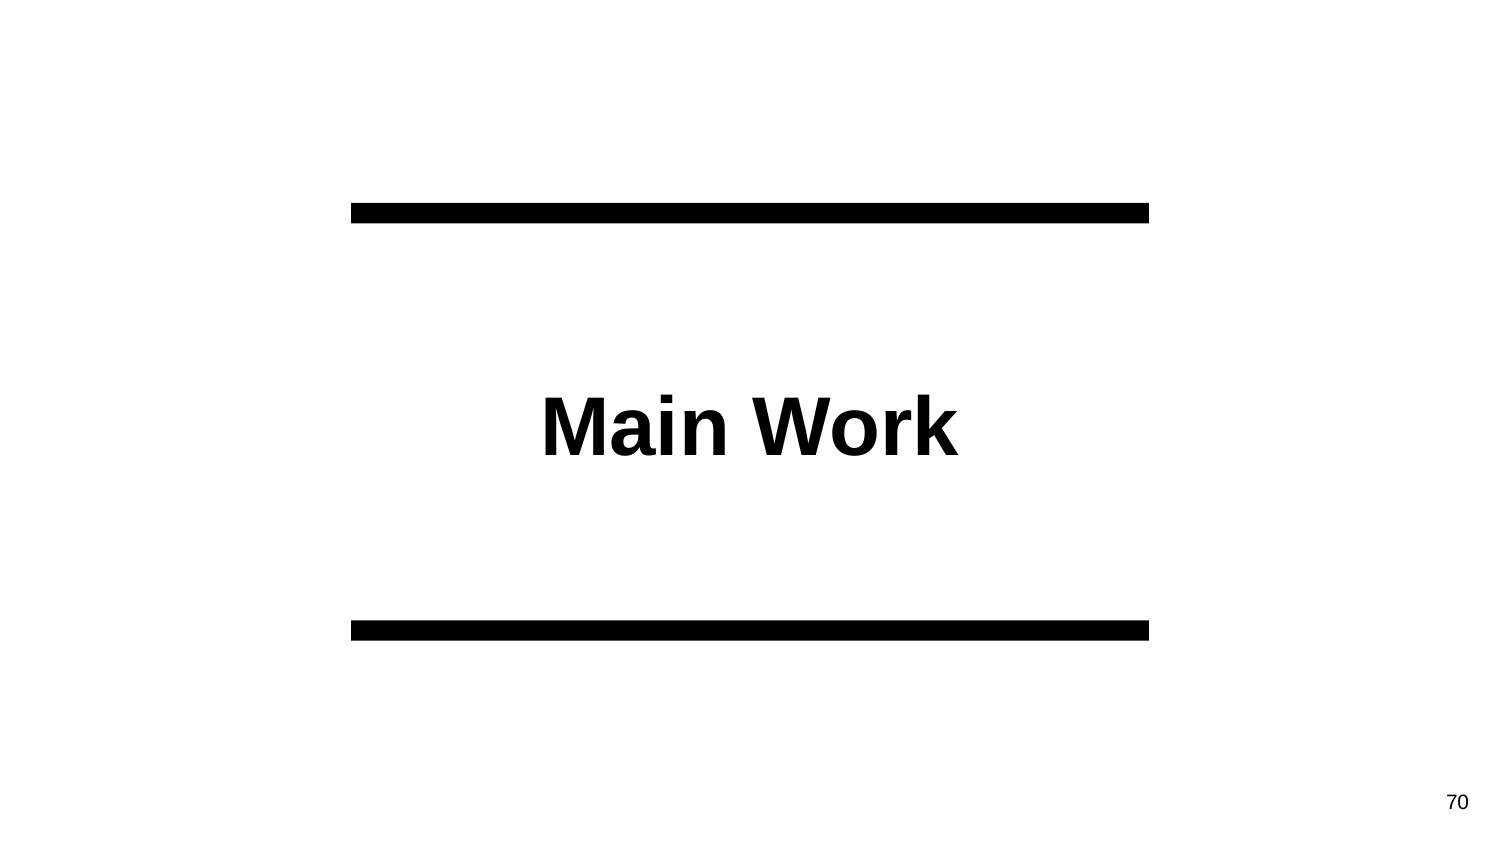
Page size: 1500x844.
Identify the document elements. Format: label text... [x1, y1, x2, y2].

title Main Work [351, 267, 1149, 577]
slide_number ‹#› [1394, 769, 1484, 834]
